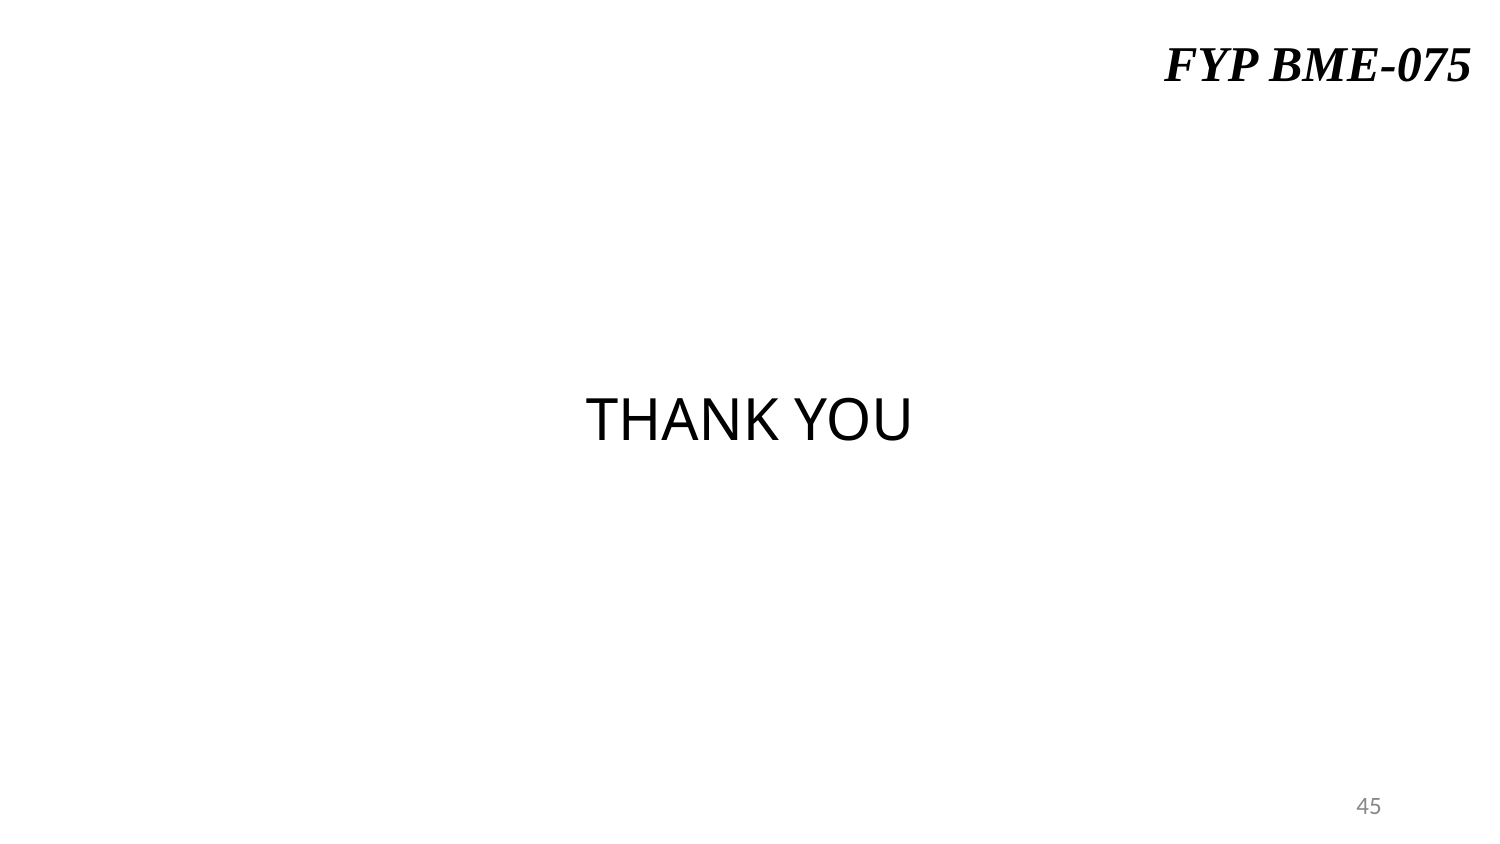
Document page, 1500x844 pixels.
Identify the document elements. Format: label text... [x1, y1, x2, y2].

text_box FYP BME-075 [1144, 16, 1492, 107]
title THANK YOU [103, 340, 1397, 504]
slide_number ‹#› [1059, 782, 1397, 827]
